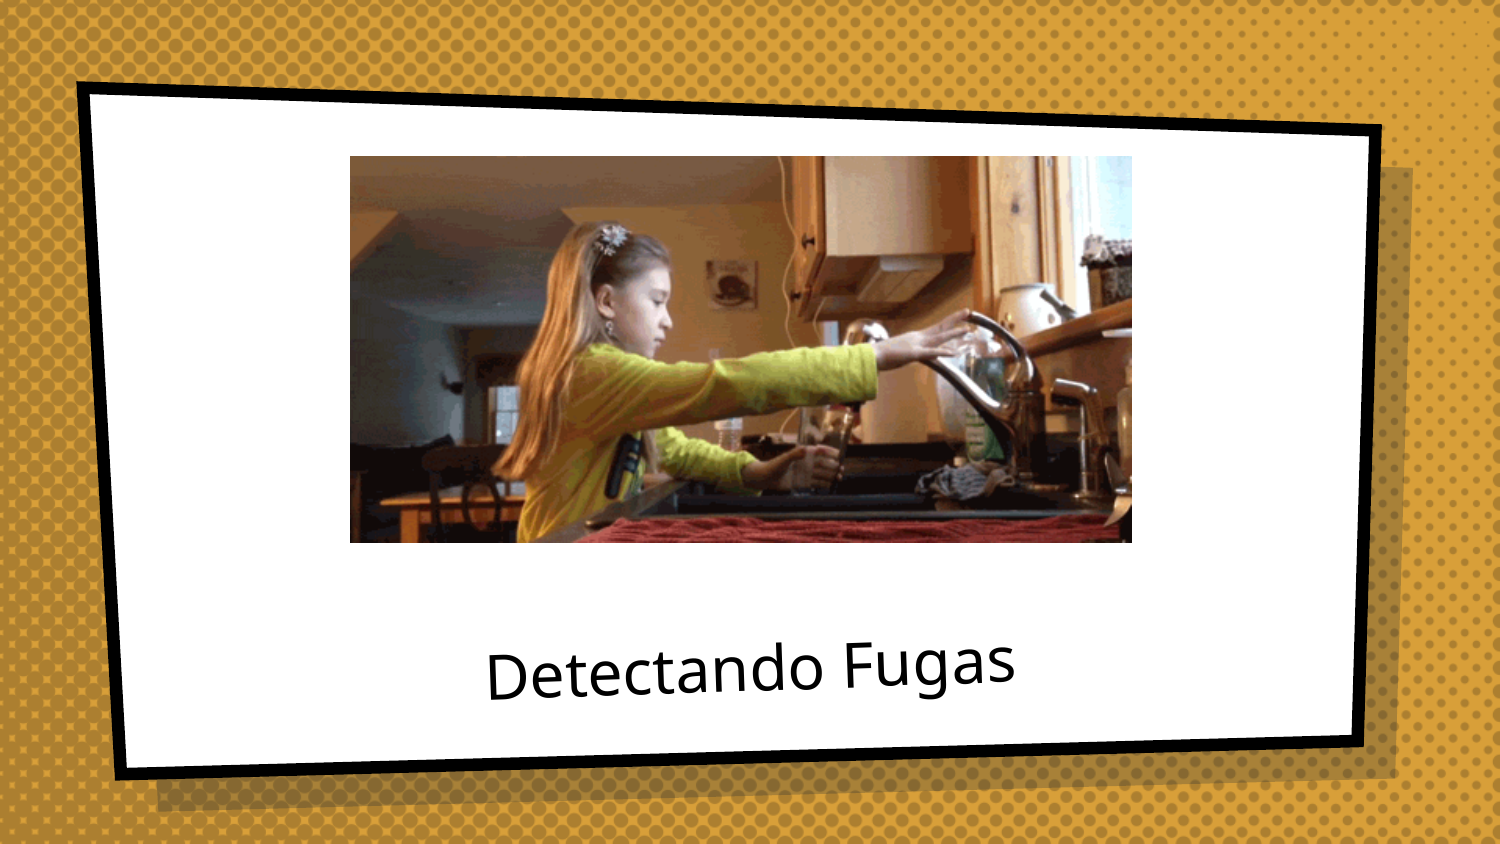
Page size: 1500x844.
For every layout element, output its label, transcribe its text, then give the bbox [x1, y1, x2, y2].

picture [349, 156, 1132, 543]
list Detectando Fugas [73, 589, 1427, 723]
